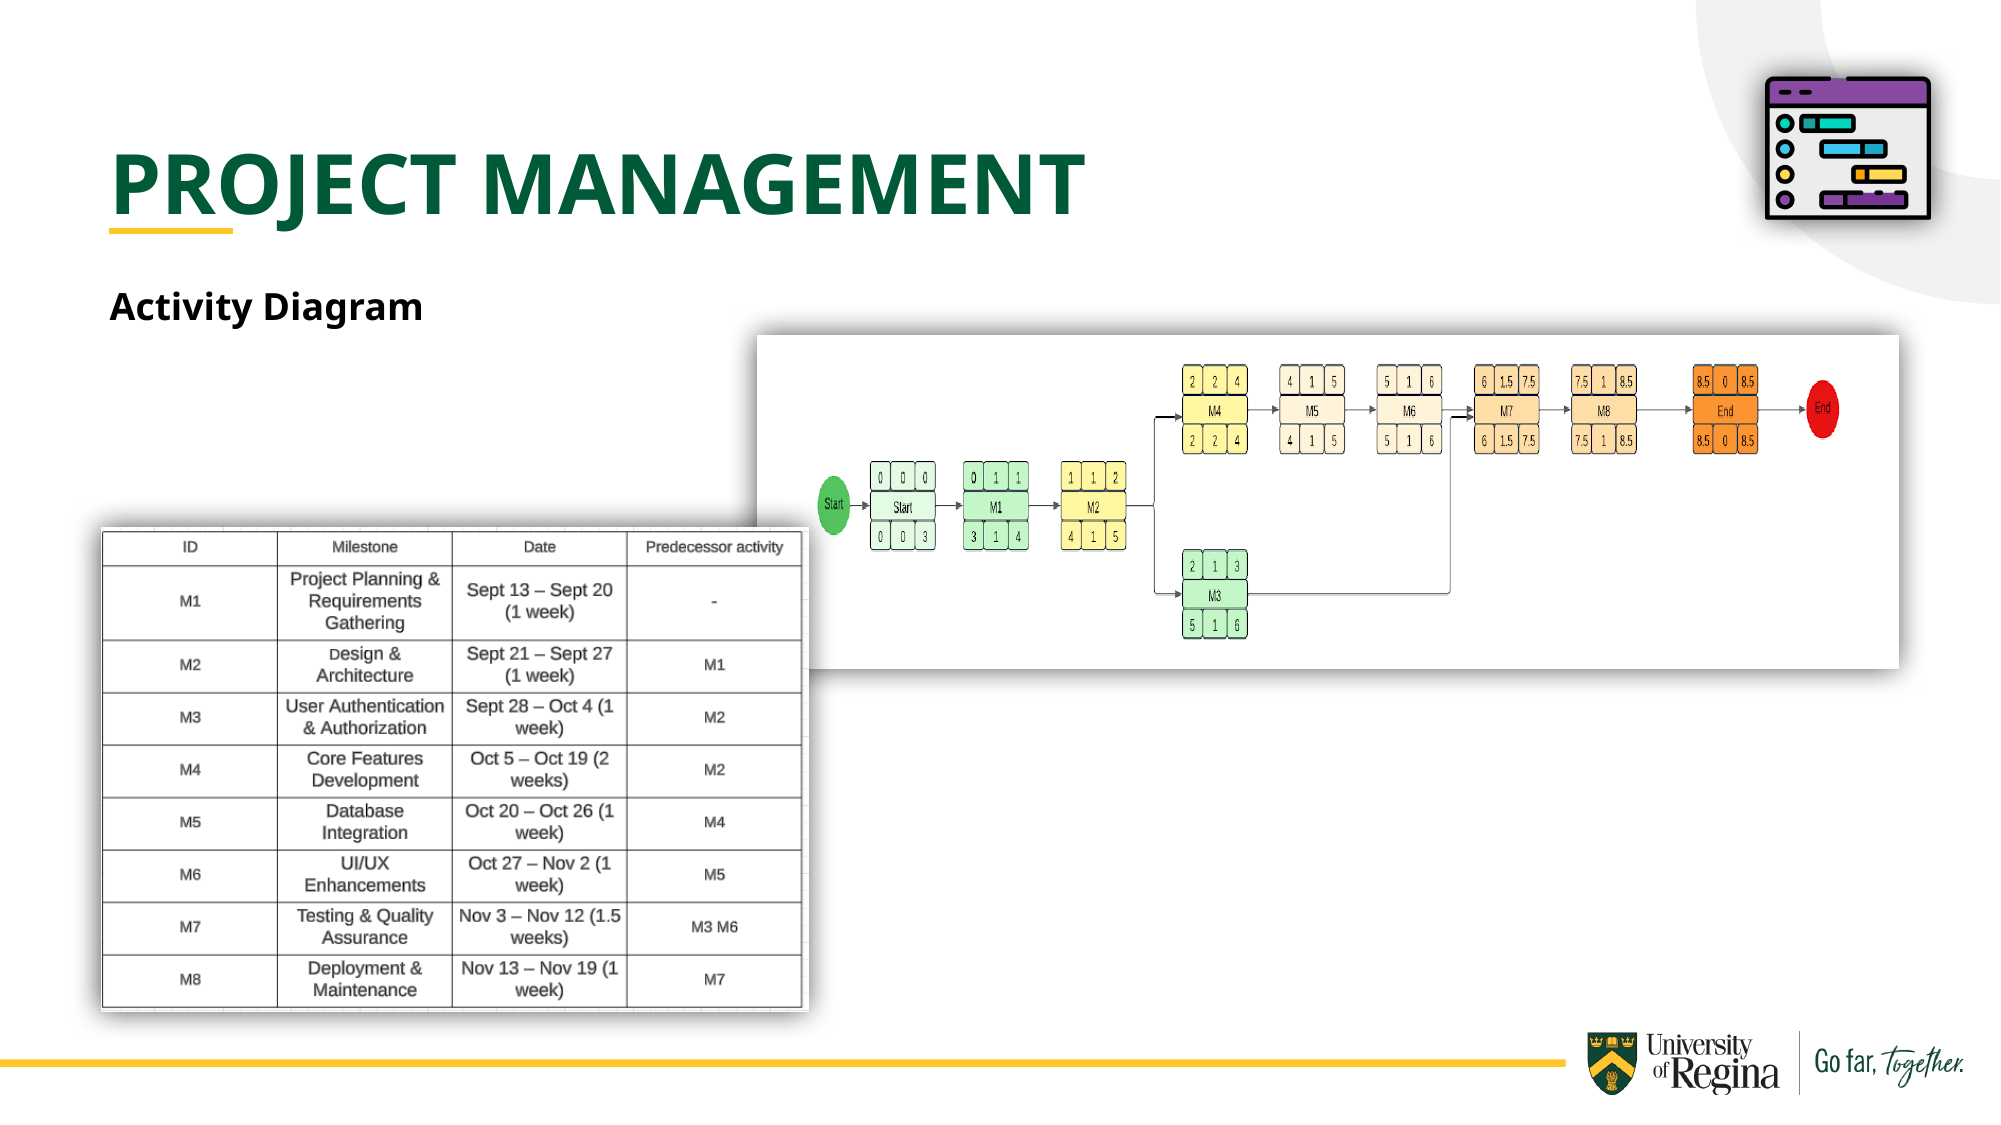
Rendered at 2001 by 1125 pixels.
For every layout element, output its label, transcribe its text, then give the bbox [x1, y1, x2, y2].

picture [1765, 65, 1931, 231]
text_box [1694, 0, 1827, 164]
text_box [101, 335, 1899, 1012]
text_box [0, 1058, 1567, 1068]
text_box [94, 123, 1152, 240]
text_box Activity Diagram [94, 268, 1076, 336]
picture [1587, 1031, 1964, 1095]
text_box [1827, 171, 2000, 306]
